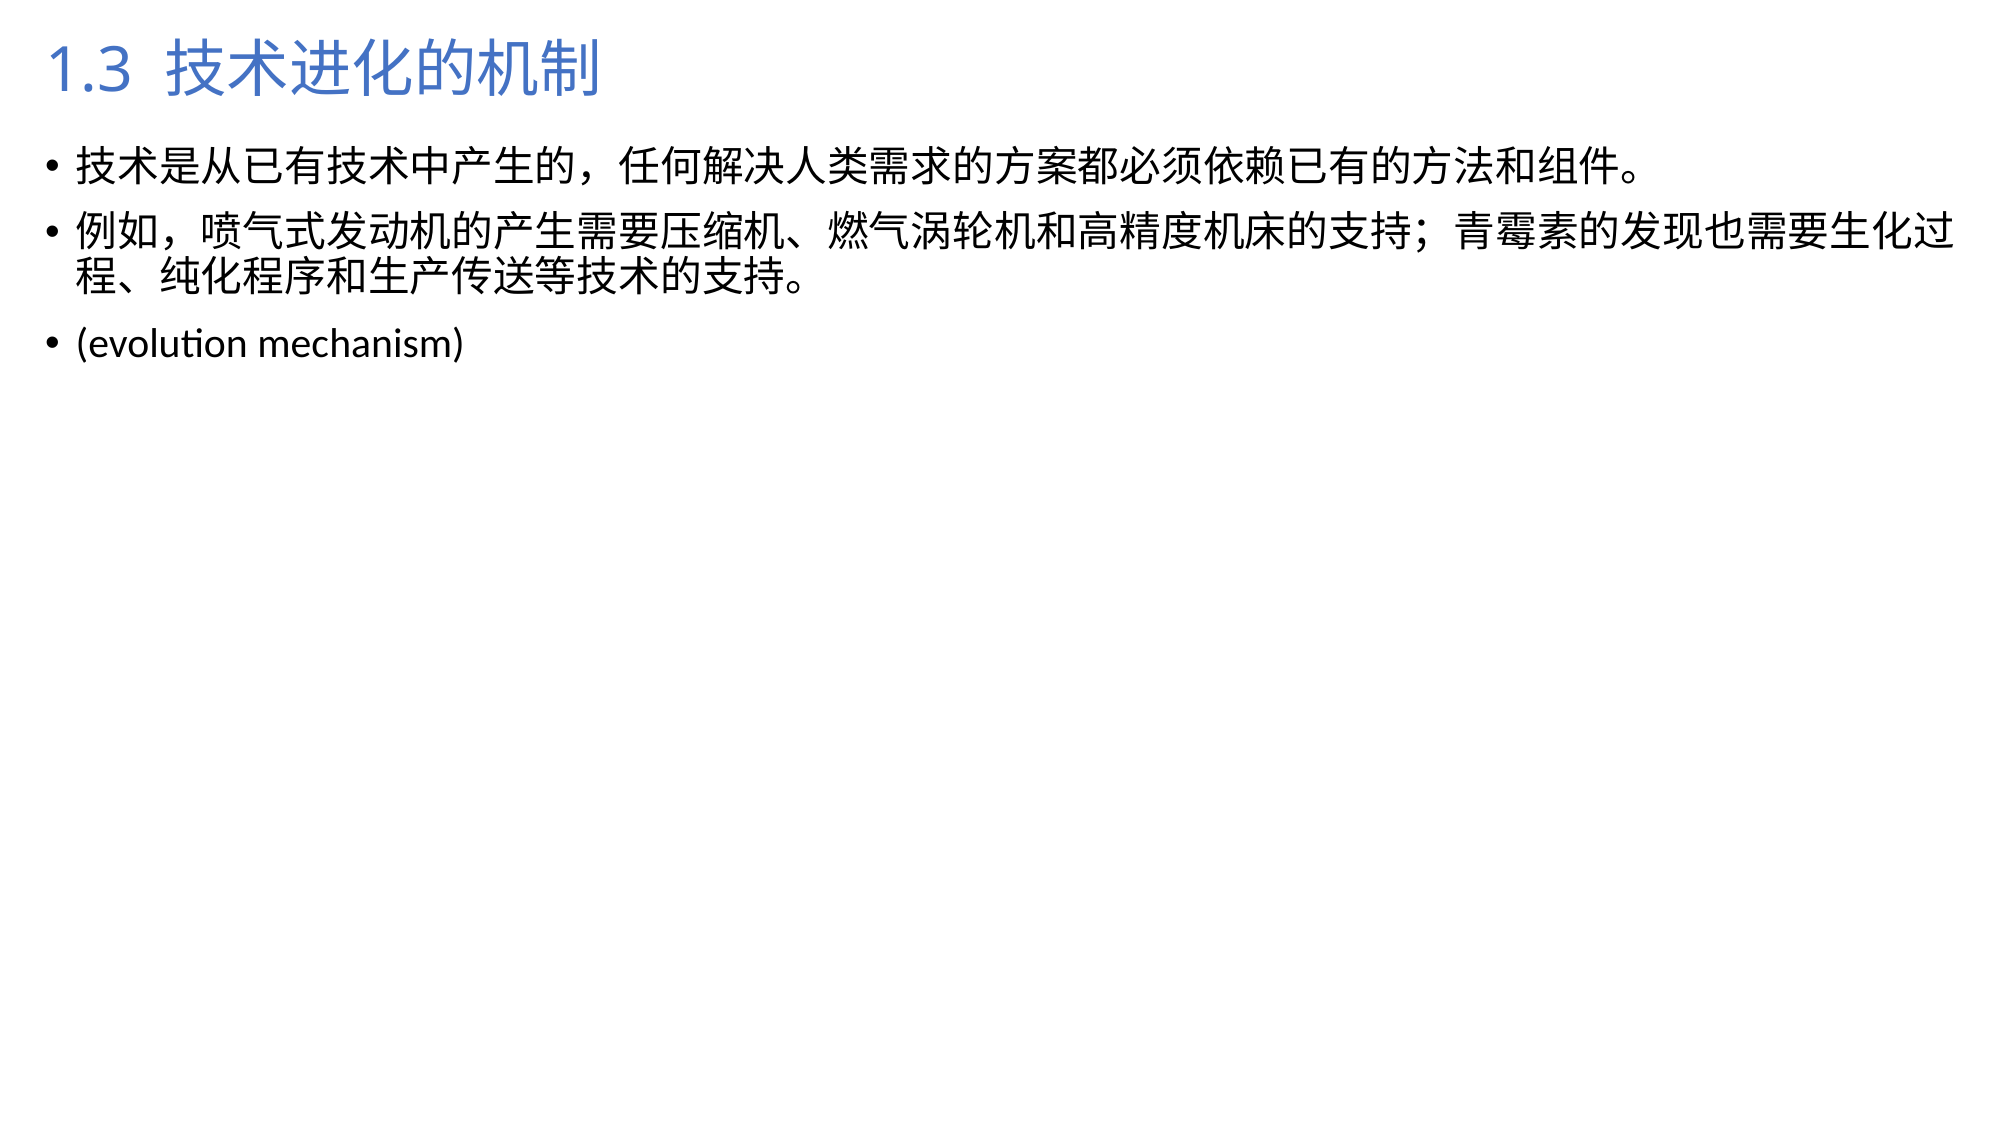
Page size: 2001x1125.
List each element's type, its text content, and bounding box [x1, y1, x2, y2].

list 技术是从已有技术中产生的，任何解决人类需求的方案都必须依赖已有的方法和组件。 例如，喷气式发动机的产生需要压缩机、燃气涡轮机和高精度机床的支持；青霉素的发现也需要生化过程、纯化程序和生产传送等技术的支持。 (evolution mechanism) [30, 137, 1970, 1065]
title 1.3 技术进化的机制 [30, 29, 1970, 93]
